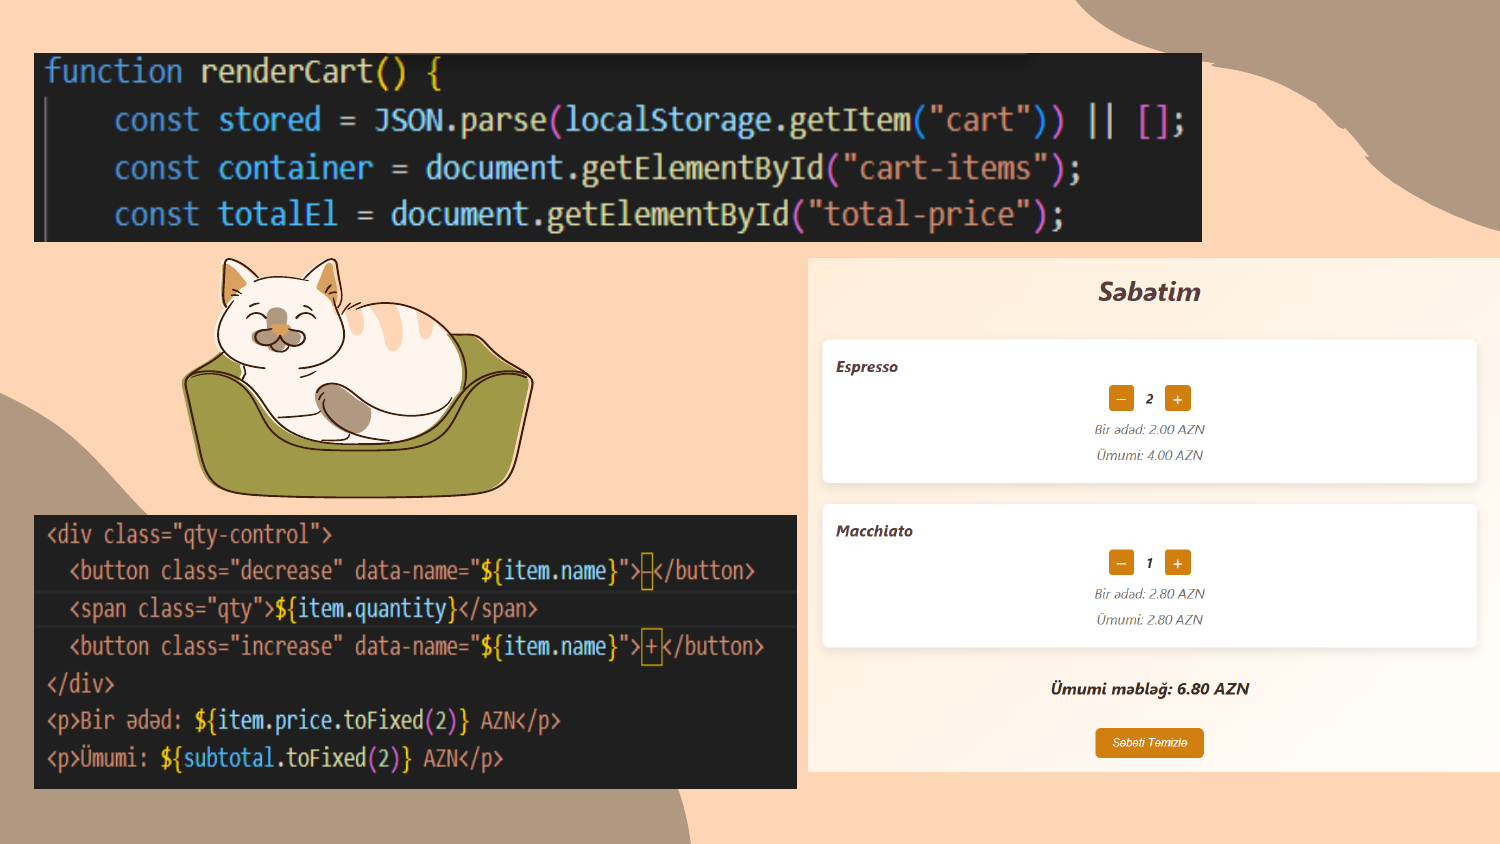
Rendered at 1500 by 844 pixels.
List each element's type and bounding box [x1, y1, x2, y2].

picture [34, 53, 1202, 242]
picture [807, 257, 1500, 773]
picture [34, 514, 797, 789]
text_box [181, 257, 535, 499]
